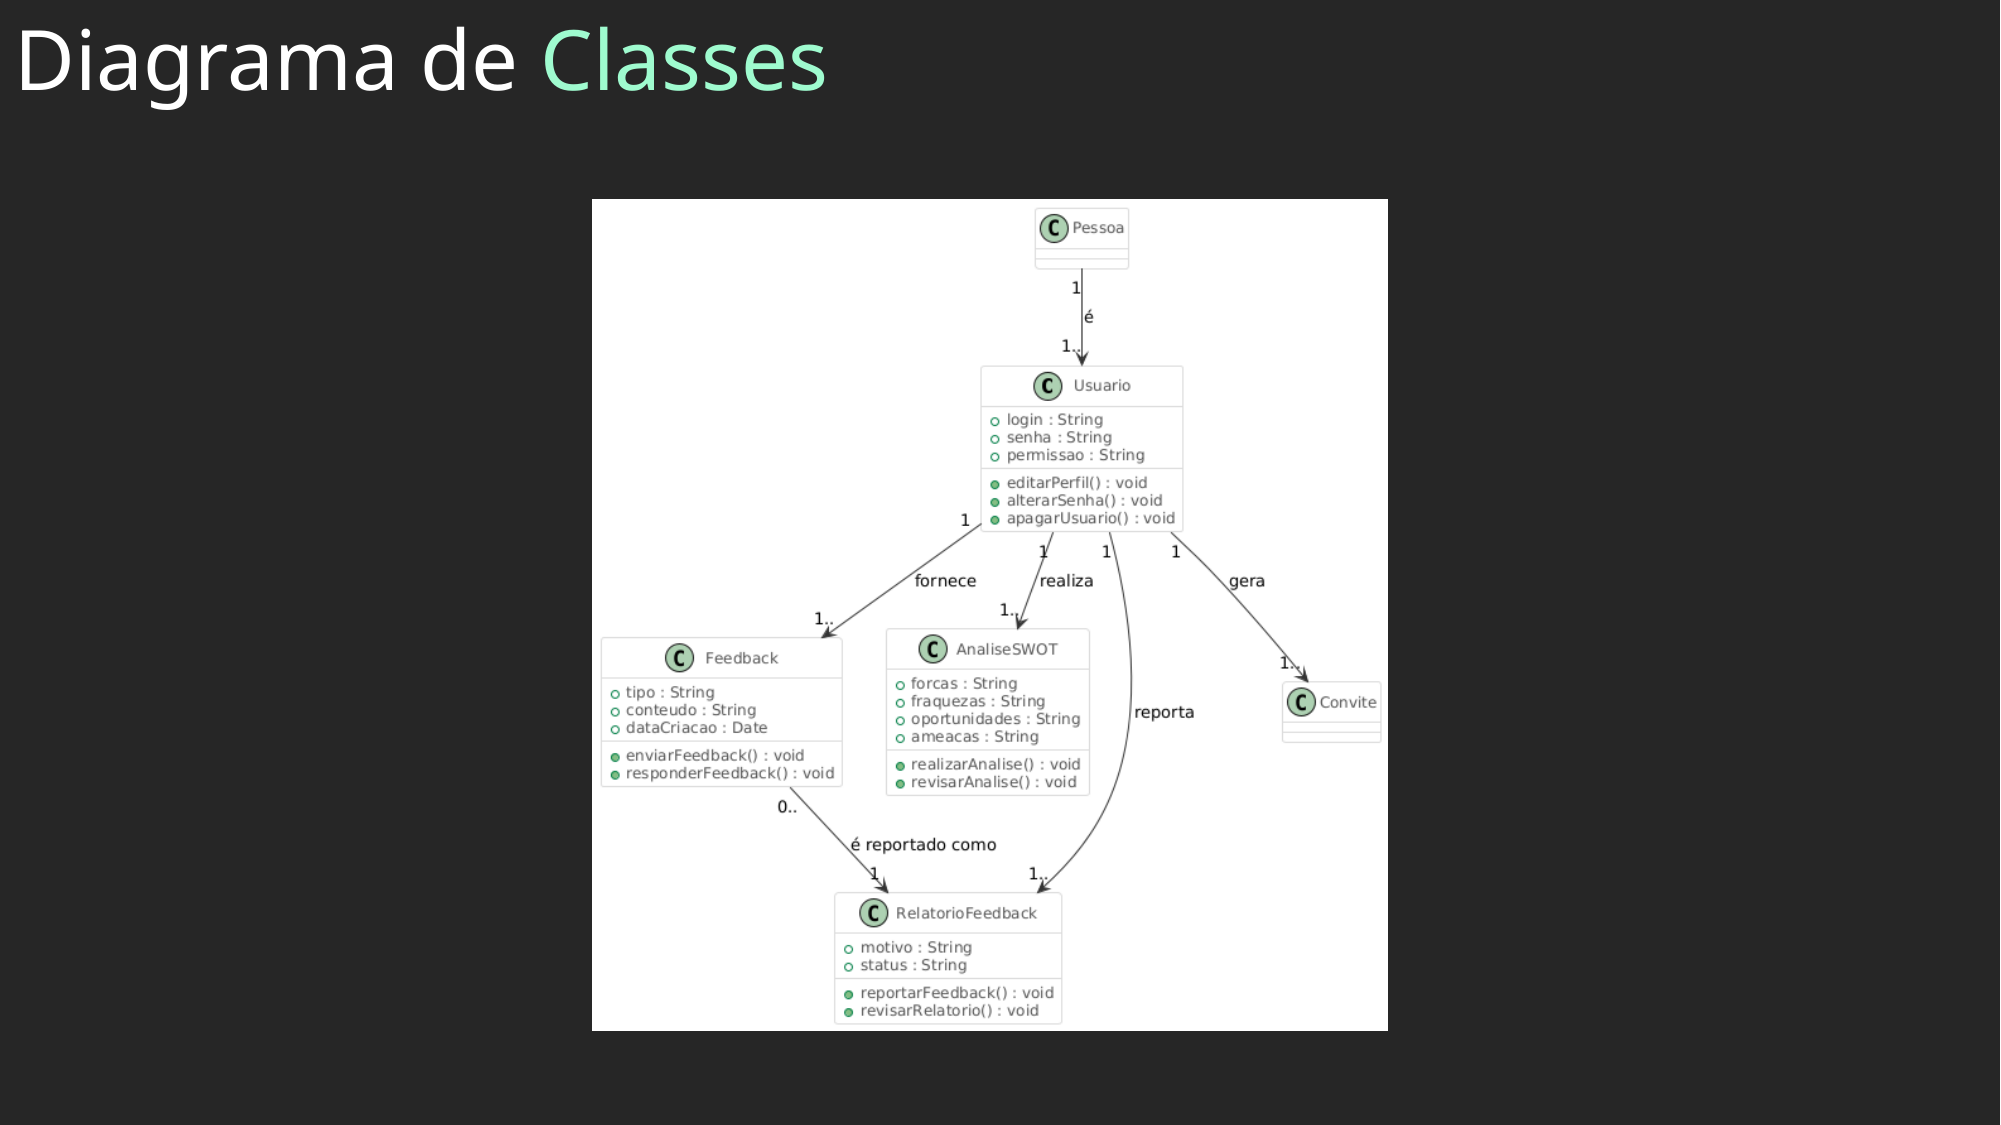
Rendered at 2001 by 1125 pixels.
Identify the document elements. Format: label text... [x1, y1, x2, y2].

text_box Diagrama de Classes [0, 0, 1185, 115]
picture [591, 199, 1388, 1031]
